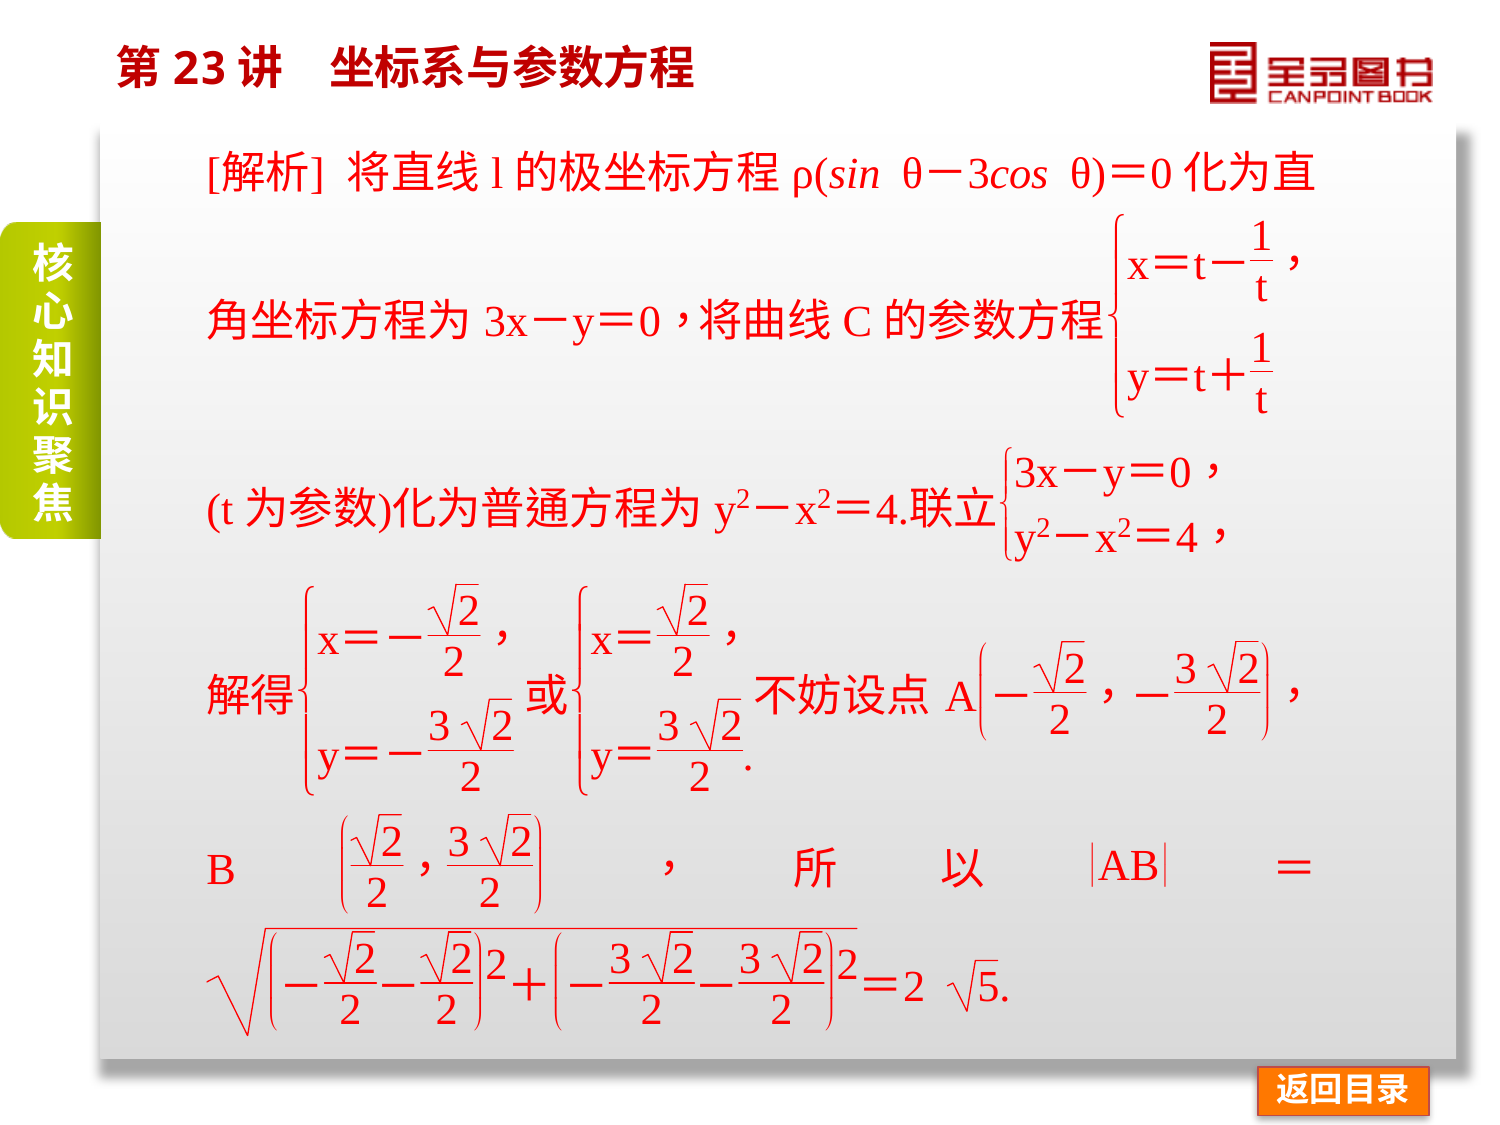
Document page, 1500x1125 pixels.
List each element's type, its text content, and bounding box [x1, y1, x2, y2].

title 第23讲 坐标系与参数方程 [100, 27, 1199, 106]
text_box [206, 143, 1318, 1068]
picture [1210, 42, 1433, 104]
picture [0, 221, 101, 539]
text_box 返回目录 [1257, 1066, 1430, 1116]
